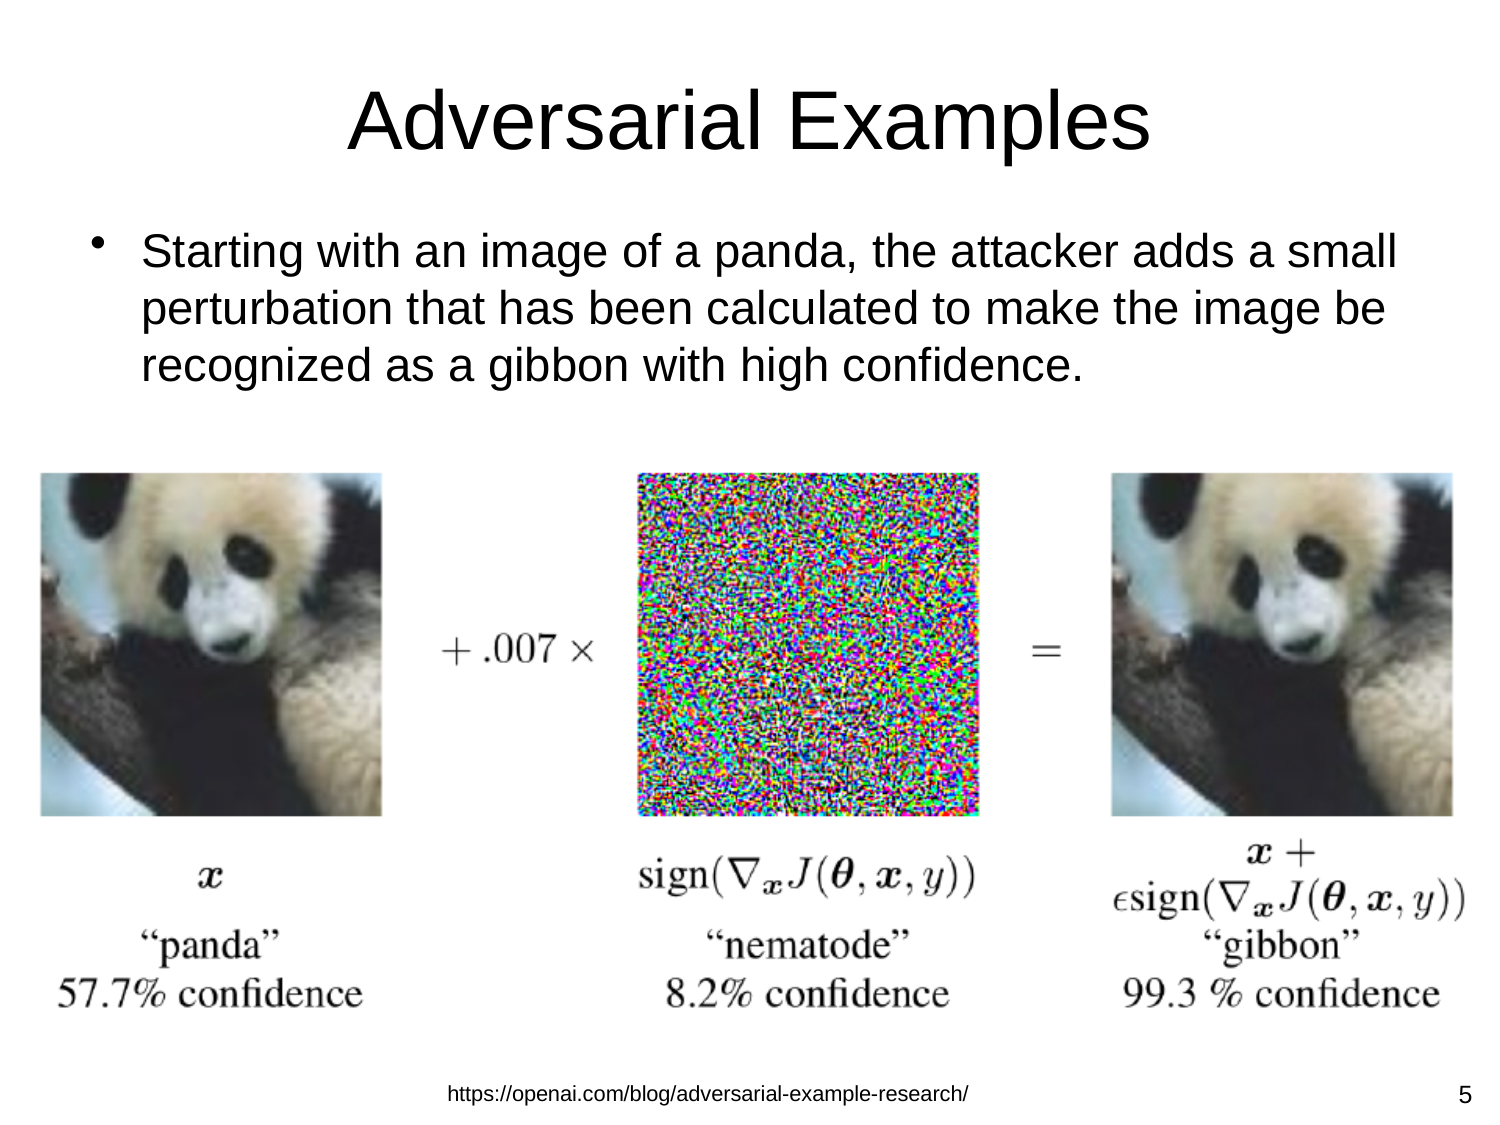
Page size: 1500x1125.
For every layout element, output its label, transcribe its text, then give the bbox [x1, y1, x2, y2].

text_box https://openai.com/blog/adversarial-example-research/ [432, 1072, 1068, 1114]
slide_number 5 [1137, 1070, 1488, 1112]
title Adversarial Examples [74, 44, 1426, 188]
list Starting with an image of a panda, the attacker adds a small perturbation that has been calculated to make the image be recognized as a gibbon with high confidence. [74, 212, 1426, 433]
picture [33, 467, 1466, 1014]
